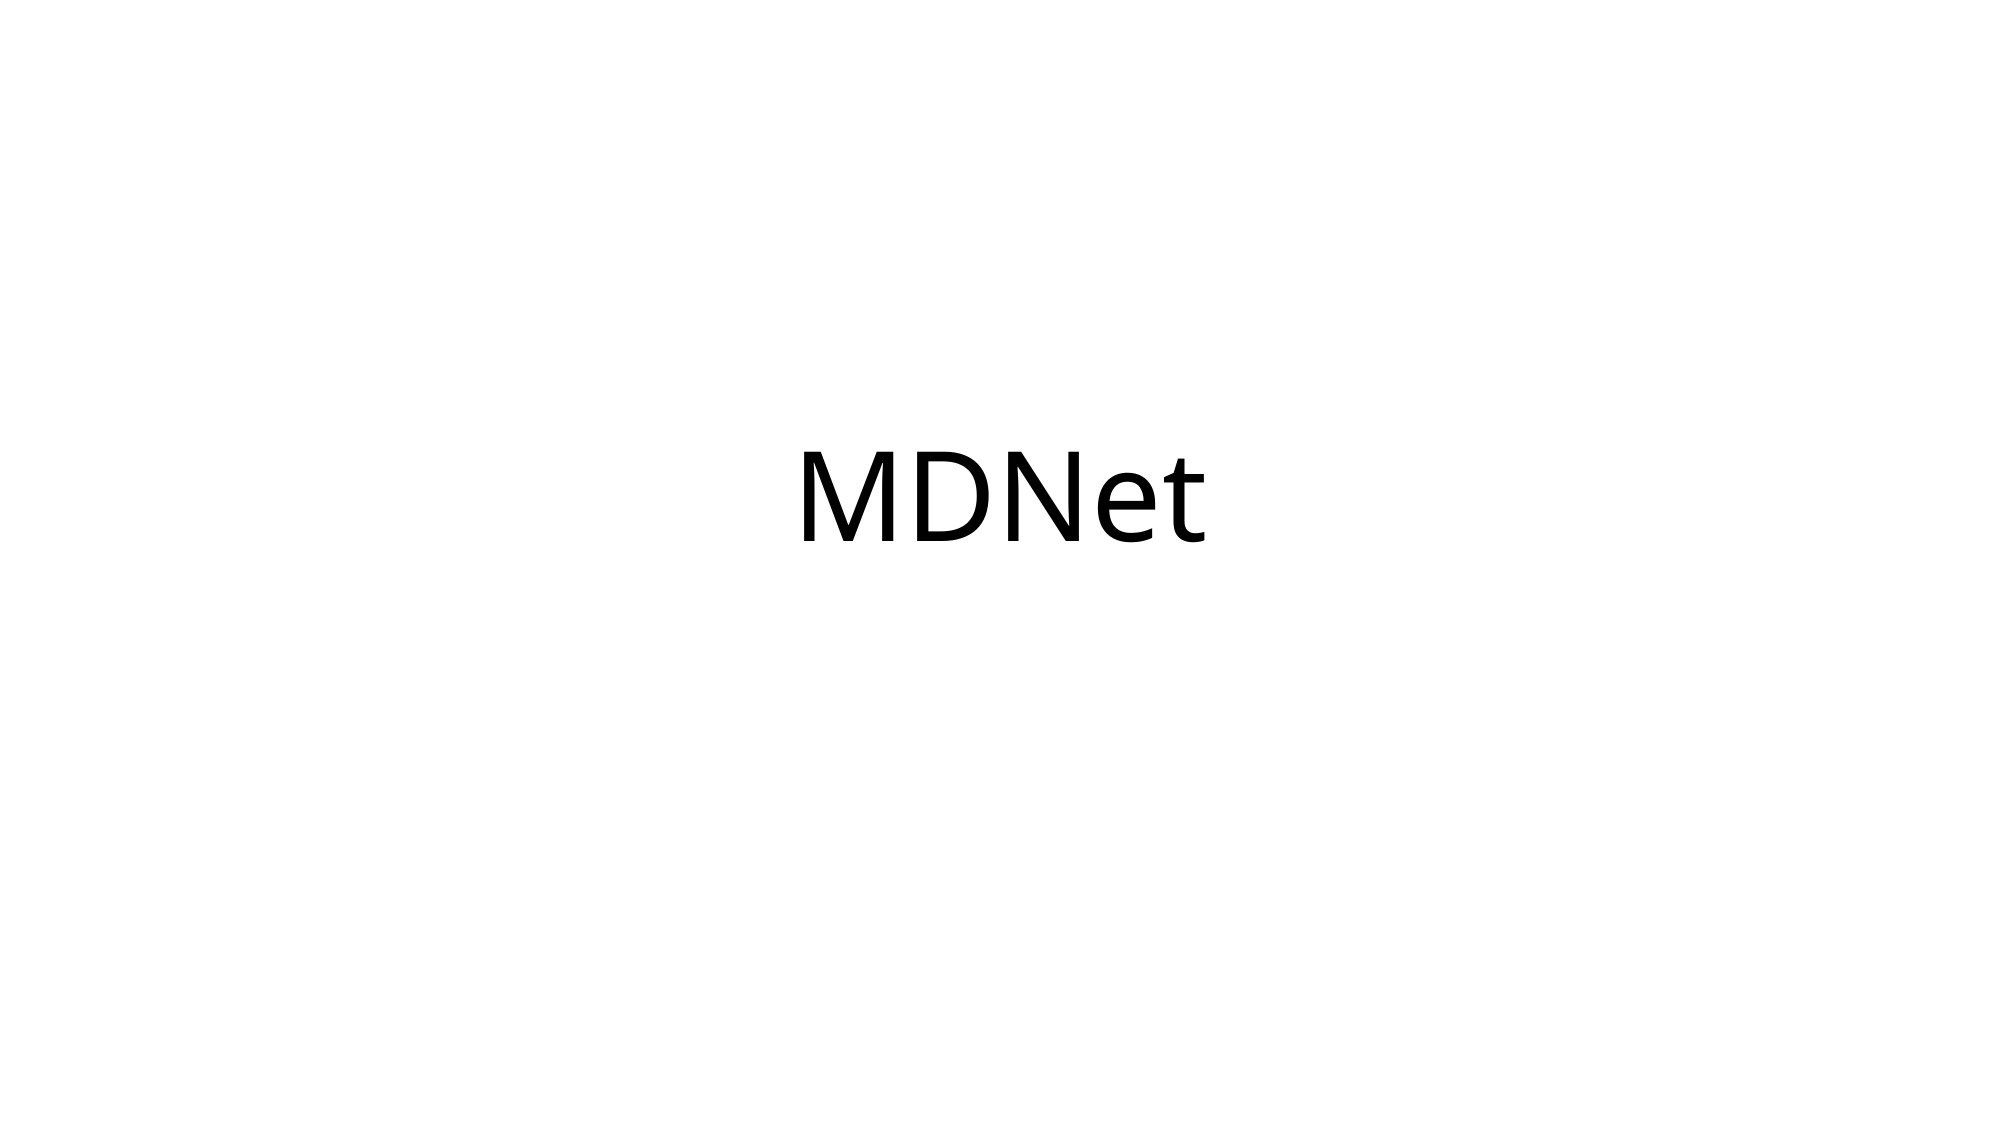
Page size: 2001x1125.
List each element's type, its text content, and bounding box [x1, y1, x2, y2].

title MDNet [249, 184, 1750, 576]
